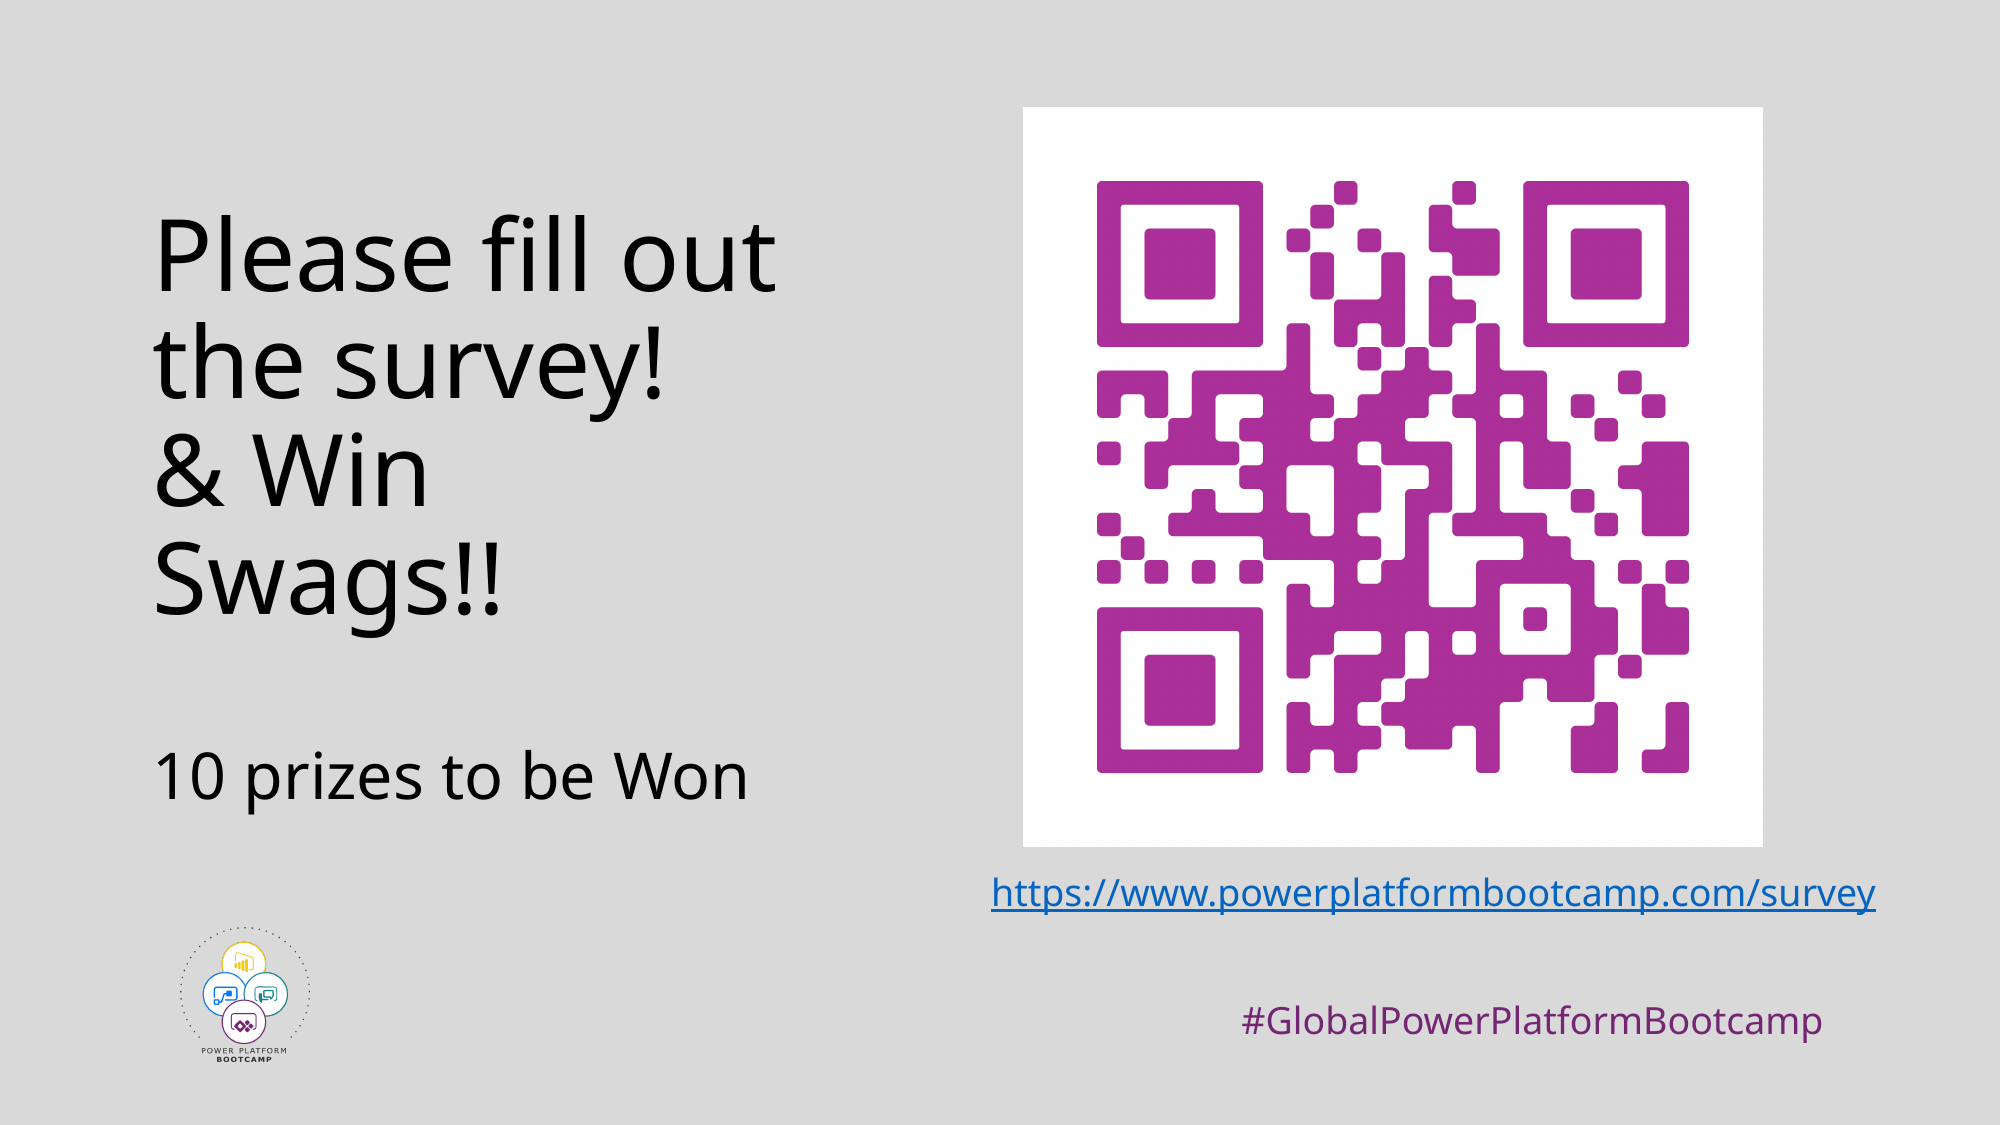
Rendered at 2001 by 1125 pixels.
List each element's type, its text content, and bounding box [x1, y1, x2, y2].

text_box https://www.powerplatformbootcamp.com/survey [976, 861, 1974, 927]
title Please fill out the survey! & Win Swags!! 10 prizes to be Won [138, 95, 825, 822]
picture [1023, 107, 1763, 847]
picture [180, 927, 310, 1062]
